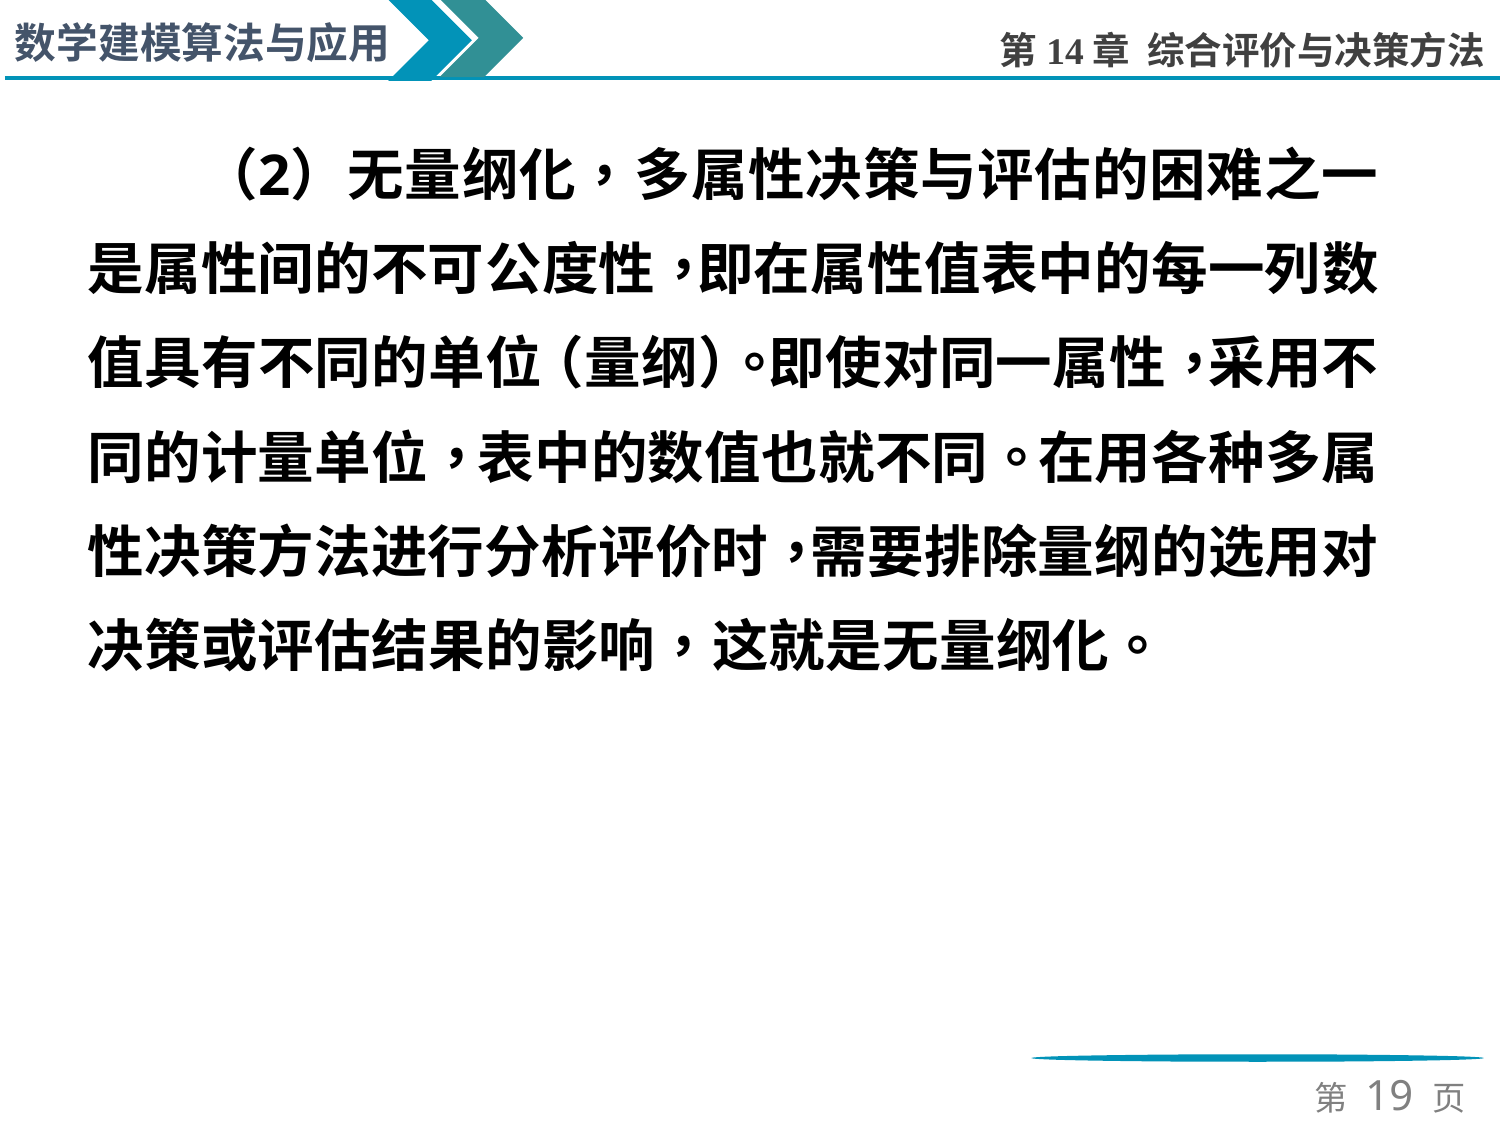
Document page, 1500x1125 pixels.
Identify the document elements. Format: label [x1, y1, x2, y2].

text_box [87, 131, 1378, 851]
